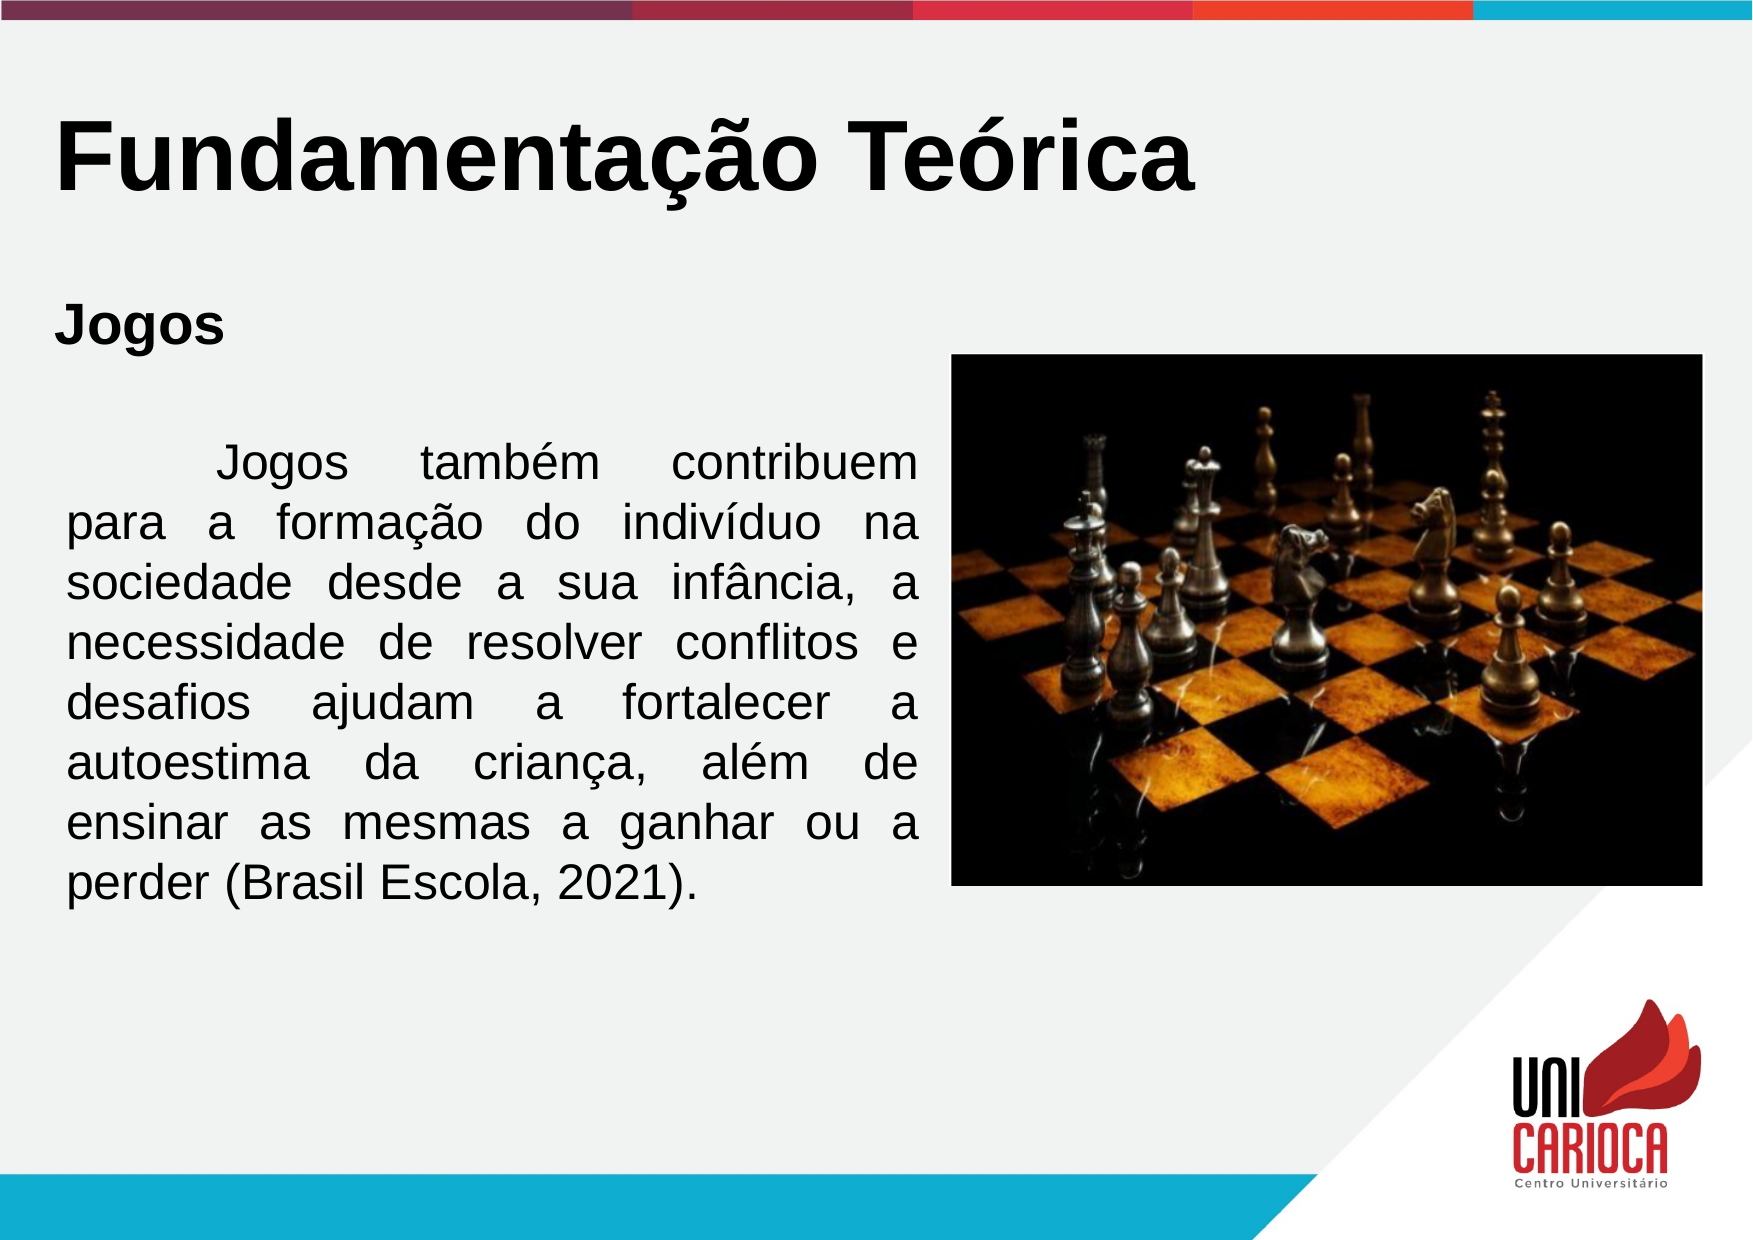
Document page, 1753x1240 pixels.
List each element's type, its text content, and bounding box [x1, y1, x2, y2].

picture [0, 0, 1753, 1240]
text_box Jogos também contribuem para a formação do indivíduo na sociedade desde a sua infância, a necessidade de resolver conflitos e desafios ajudam a fortalecer a autoestima da criança, além de ensinar as mesmas a ganhar ou a perder (Brasil Escola, 2021). [58, 421, 927, 917]
text_box Jogos [47, 278, 1465, 364]
text_box Fundamentação Teórica [47, 82, 1551, 218]
